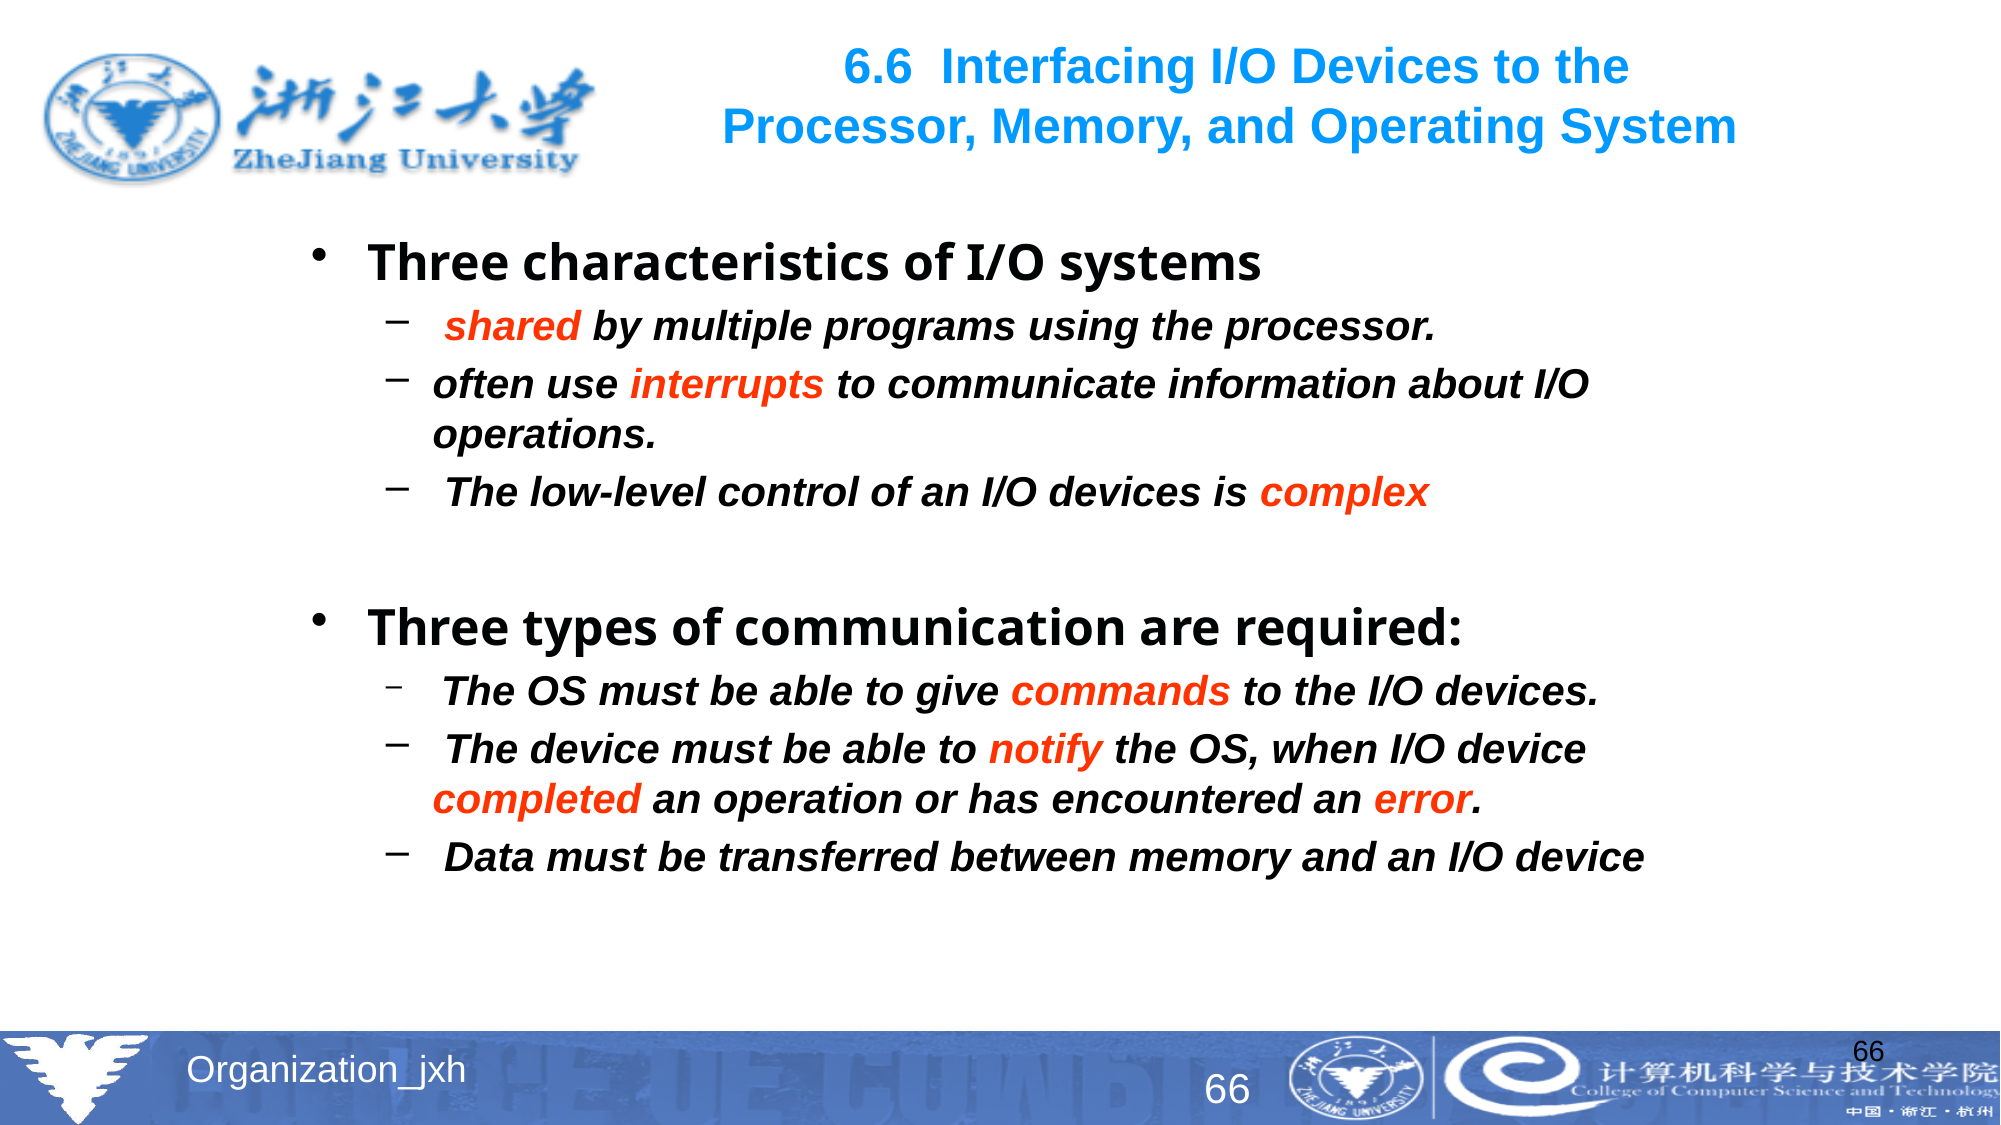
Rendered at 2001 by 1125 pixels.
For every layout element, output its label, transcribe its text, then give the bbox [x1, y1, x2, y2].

title 6.6 Interfacing I/O Devices to the Processor, Memory, and Operating System [695, 0, 1780, 188]
slide_number 66 [1433, 1024, 1901, 1103]
picture [31, 46, 604, 188]
list Three characteristics of I/O systems shared by multiple programs using the processor. often use interrupts to communicate information about I/O operations. The low-level control of an I/O devices is complex Three types of communication are required: The OS must be able to give commands to the I/O devices. The device must be able to notify the OS, when I/O device completed an operation or has encountered an error. Data must be transferred between memory and an I/O device [295, 222, 1751, 1034]
picture [0, 1031, 2000, 1125]
